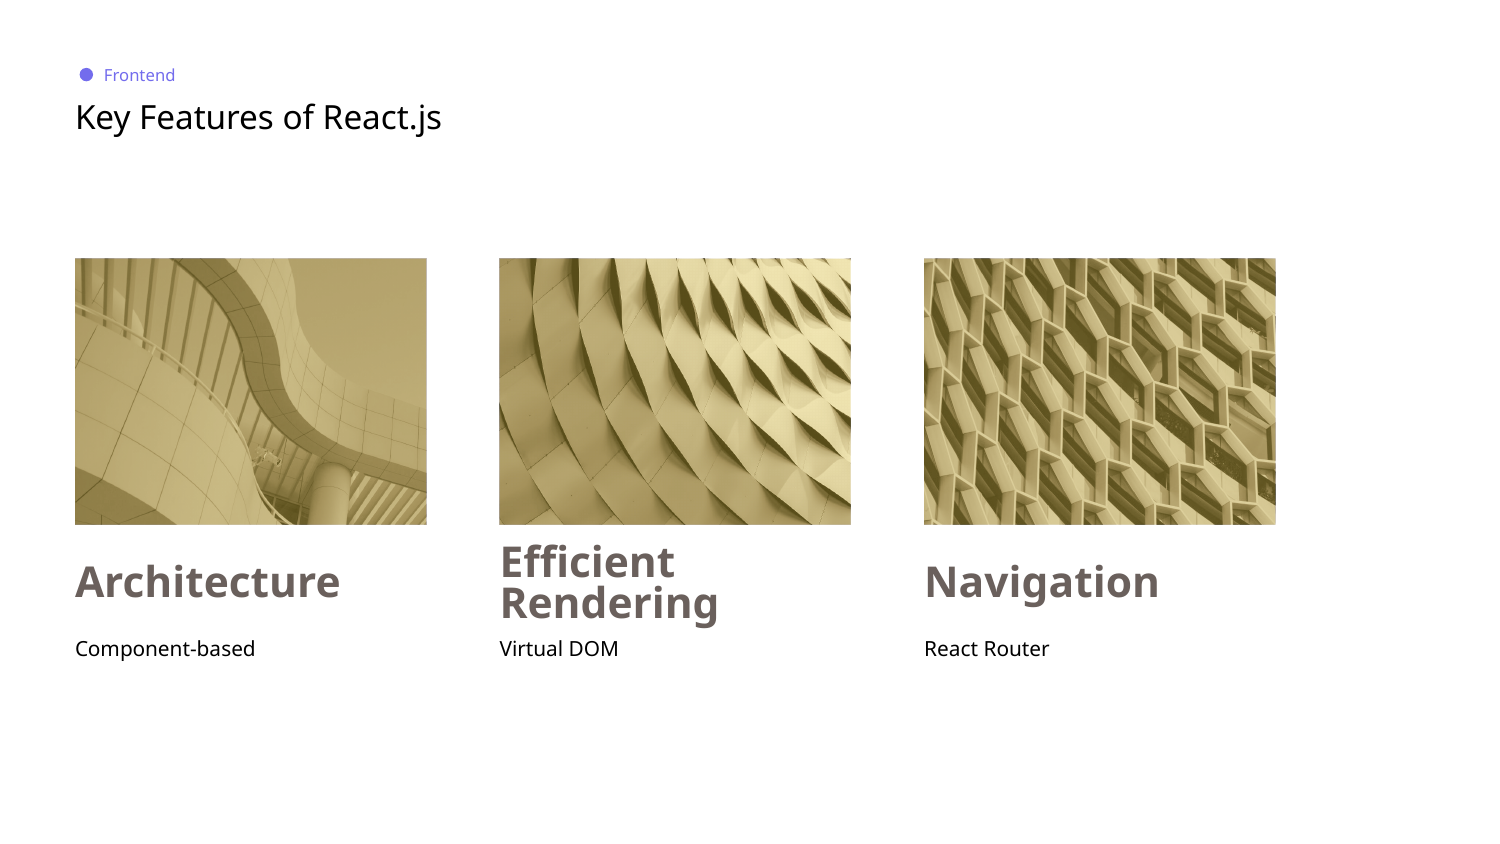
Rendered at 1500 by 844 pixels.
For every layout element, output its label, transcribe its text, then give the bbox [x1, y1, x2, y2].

title Key Features of React.js [75, 81, 1352, 151]
text_box React Router [924, 619, 1276, 694]
text_box Frontend [103, 48, 509, 102]
text_box Efficient Rendering [499, 548, 851, 619]
text_box Architecture [75, 548, 427, 619]
picture [74, 258, 427, 525]
text_box [79, 67, 94, 82]
text_box Virtual DOM [499, 619, 851, 694]
picture [499, 258, 852, 525]
text_box Component-based [75, 619, 427, 694]
text_box Navigation [924, 548, 1276, 619]
picture [923, 258, 1276, 525]
